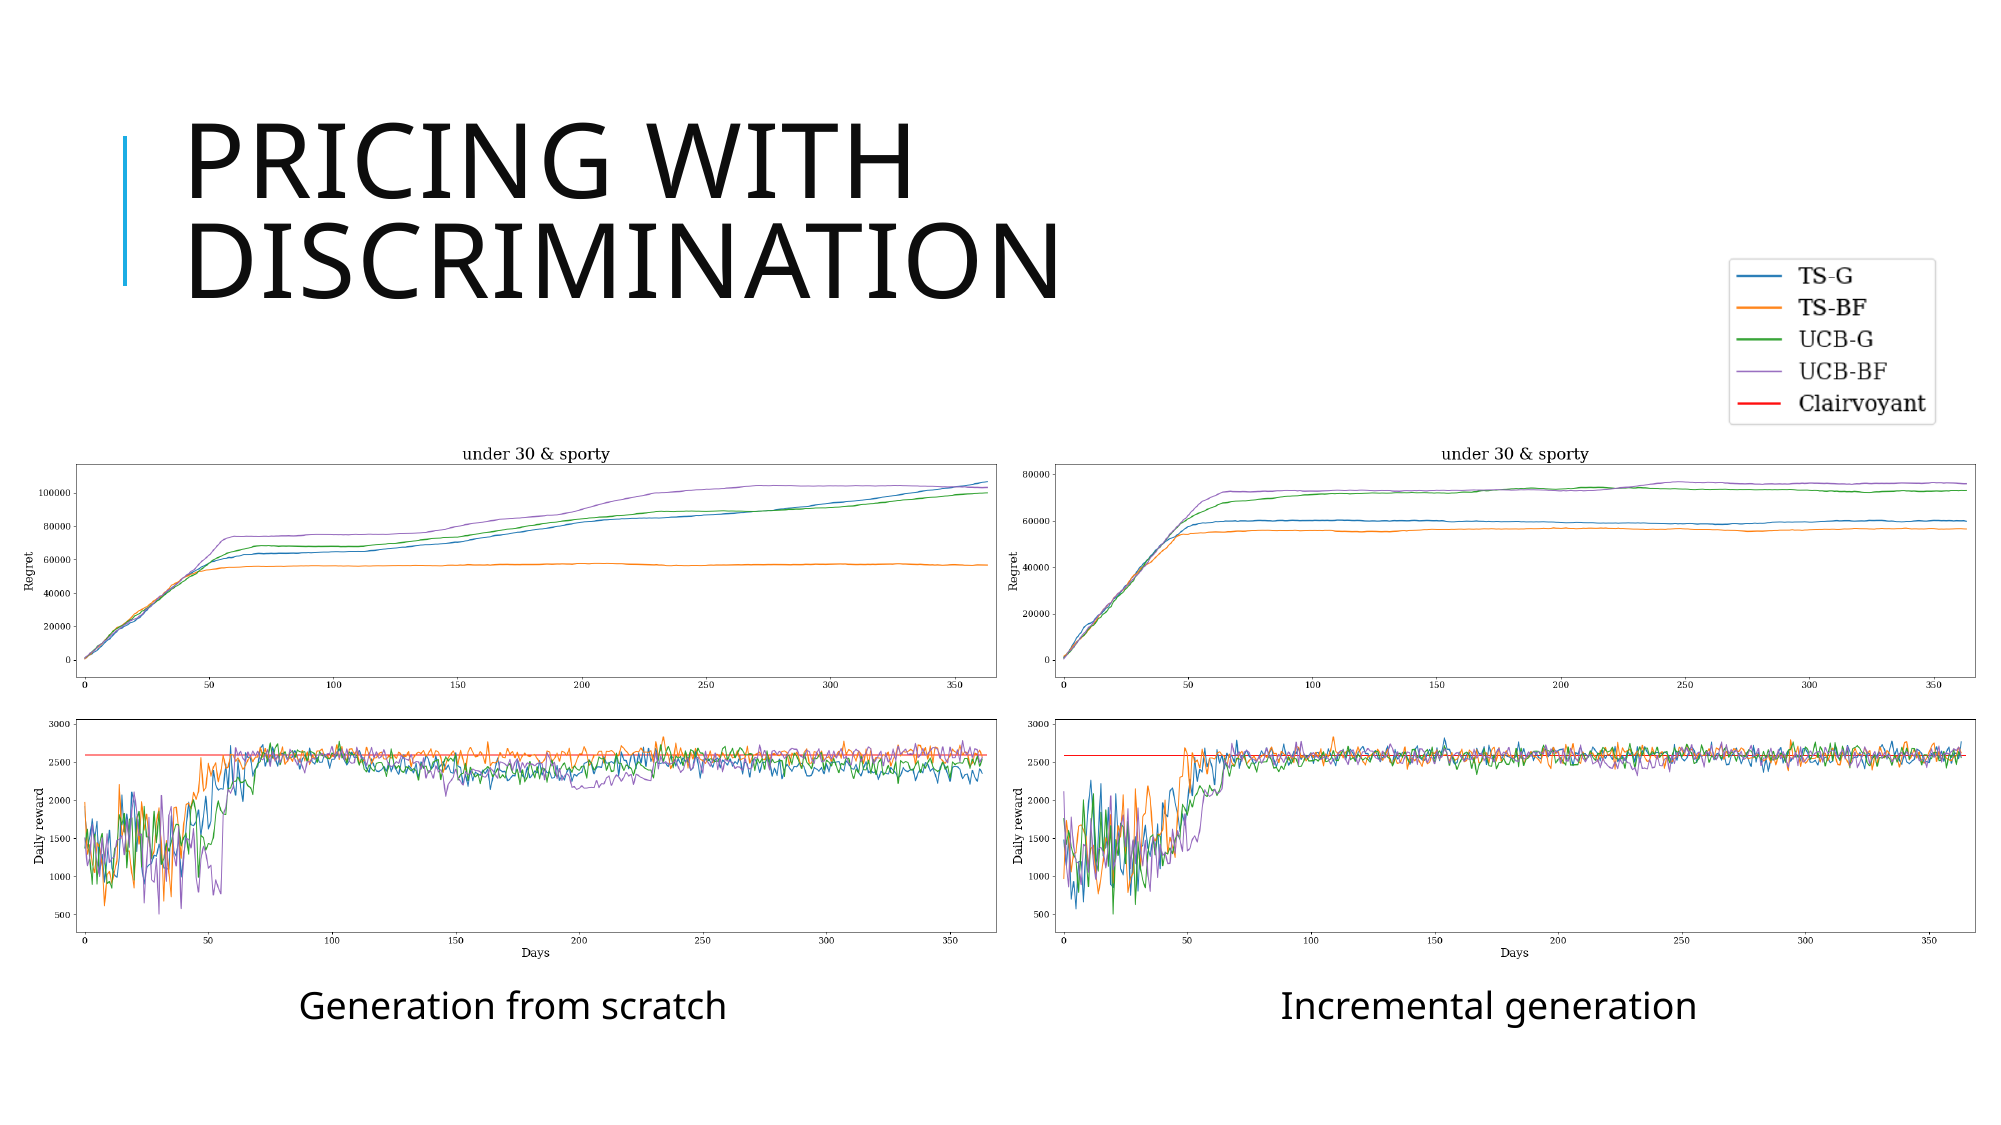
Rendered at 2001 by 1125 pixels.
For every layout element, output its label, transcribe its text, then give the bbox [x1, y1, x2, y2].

text_box Generation from scratch [283, 974, 743, 1035]
text_box Incremental generation [1266, 974, 1713, 1035]
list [999, 443, 1980, 960]
picture [23, 443, 999, 960]
title Pricing with discrimination [168, 96, 1763, 342]
picture [1721, 252, 1943, 432]
